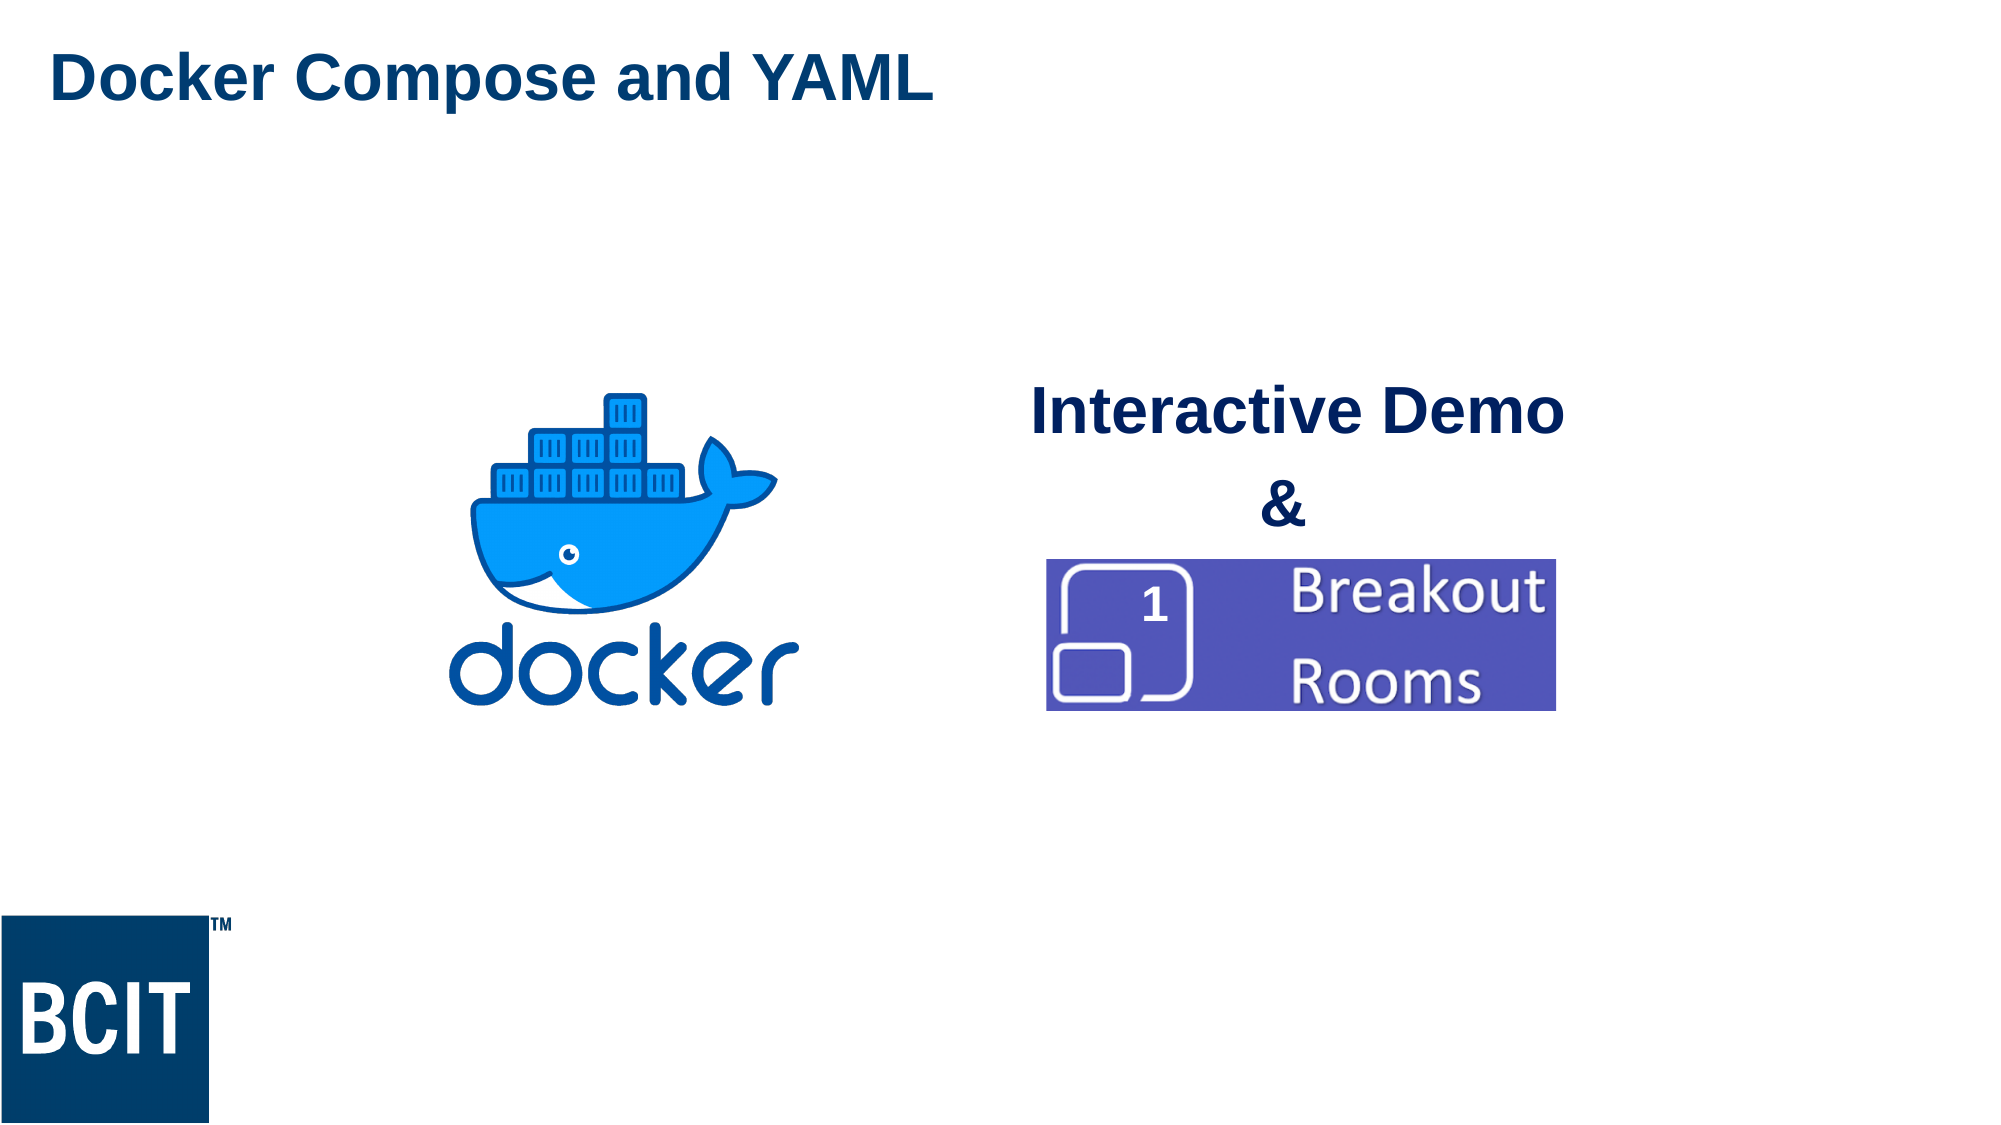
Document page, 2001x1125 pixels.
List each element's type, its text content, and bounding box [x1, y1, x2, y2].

text_box & [1244, 452, 1324, 548]
text_box Docker Compose and YAML [34, 26, 1302, 122]
picture [0, 913, 233, 1125]
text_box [1046, 559, 1557, 711]
picture [338, 387, 911, 710]
text_box Interactive Demo [1015, 359, 1588, 455]
